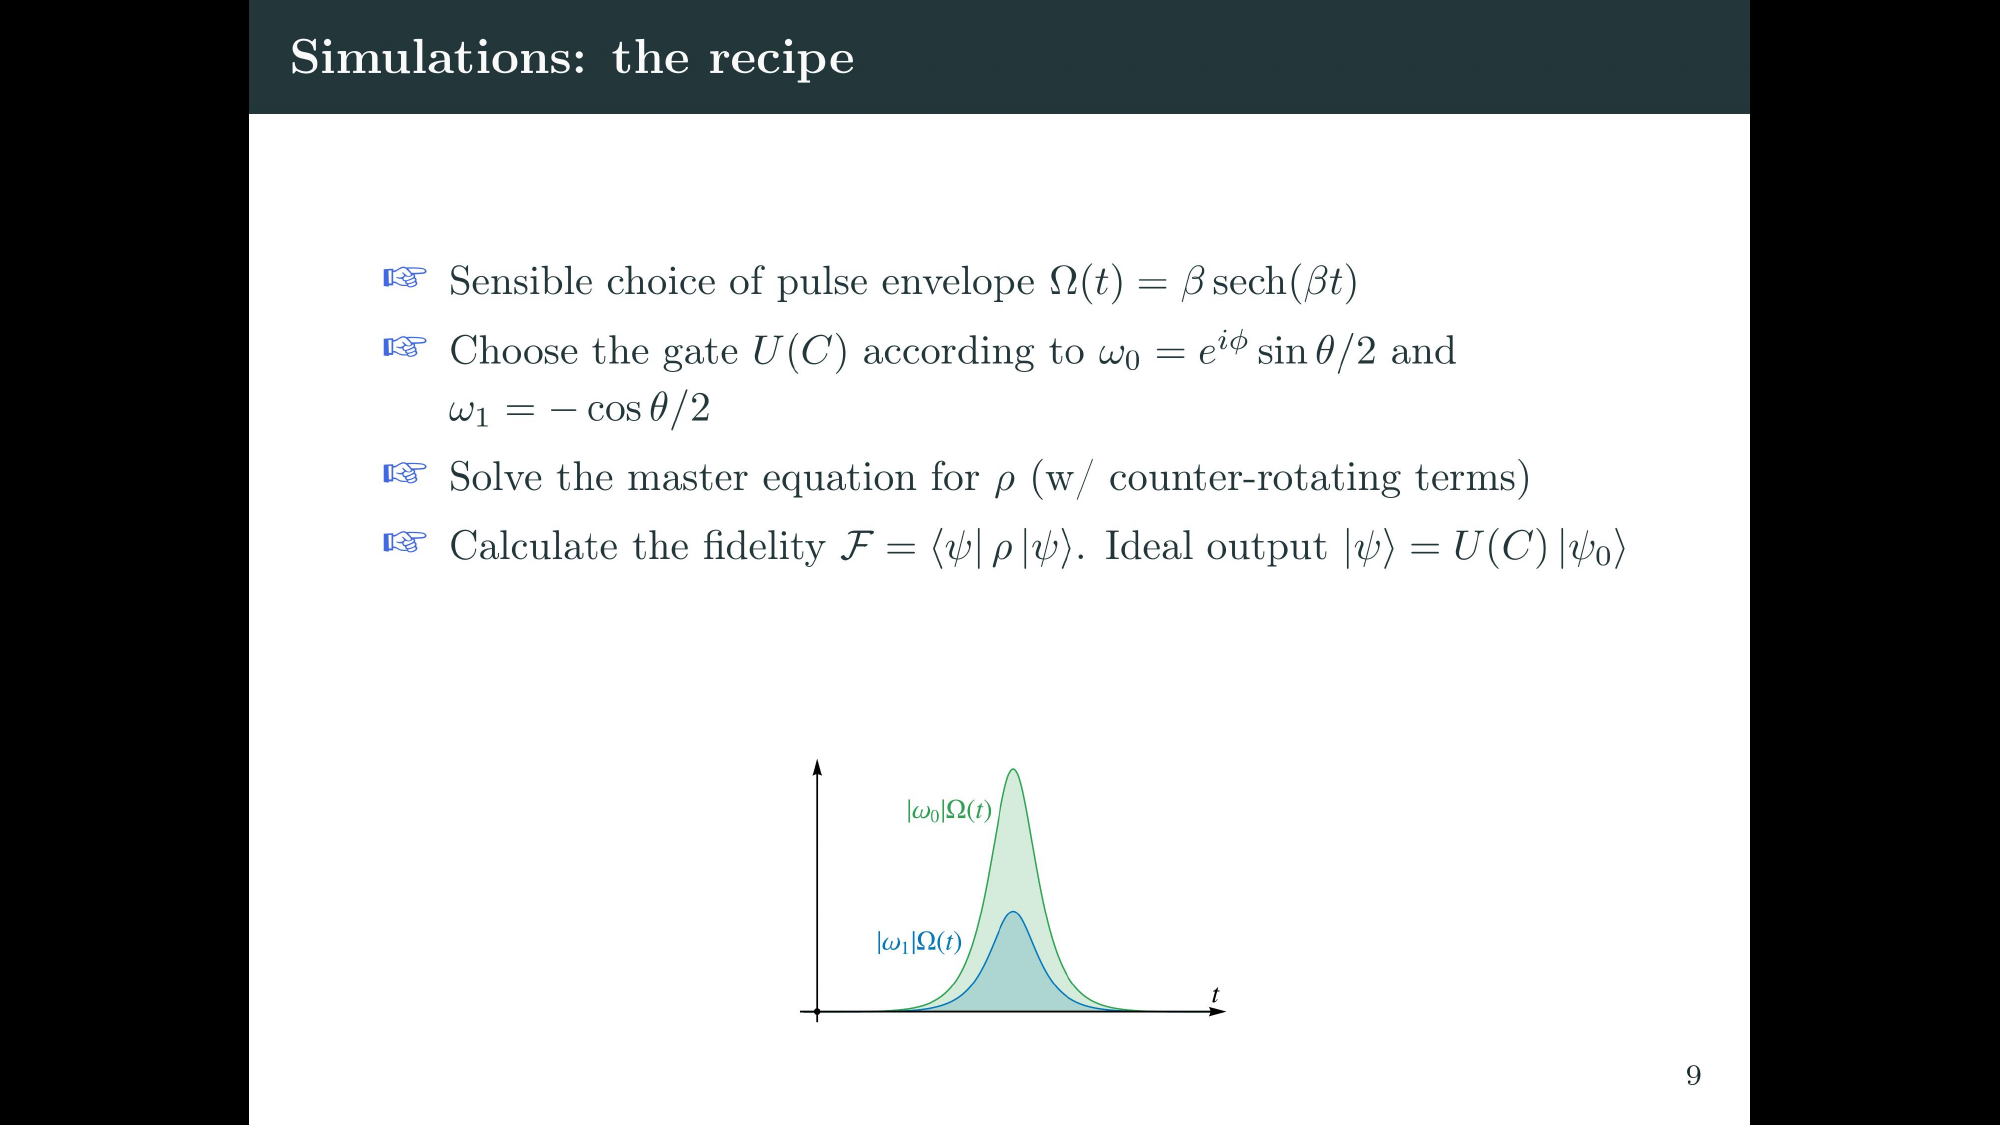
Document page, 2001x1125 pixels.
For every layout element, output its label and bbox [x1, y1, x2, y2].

picture [249, 0, 1750, 1125]
